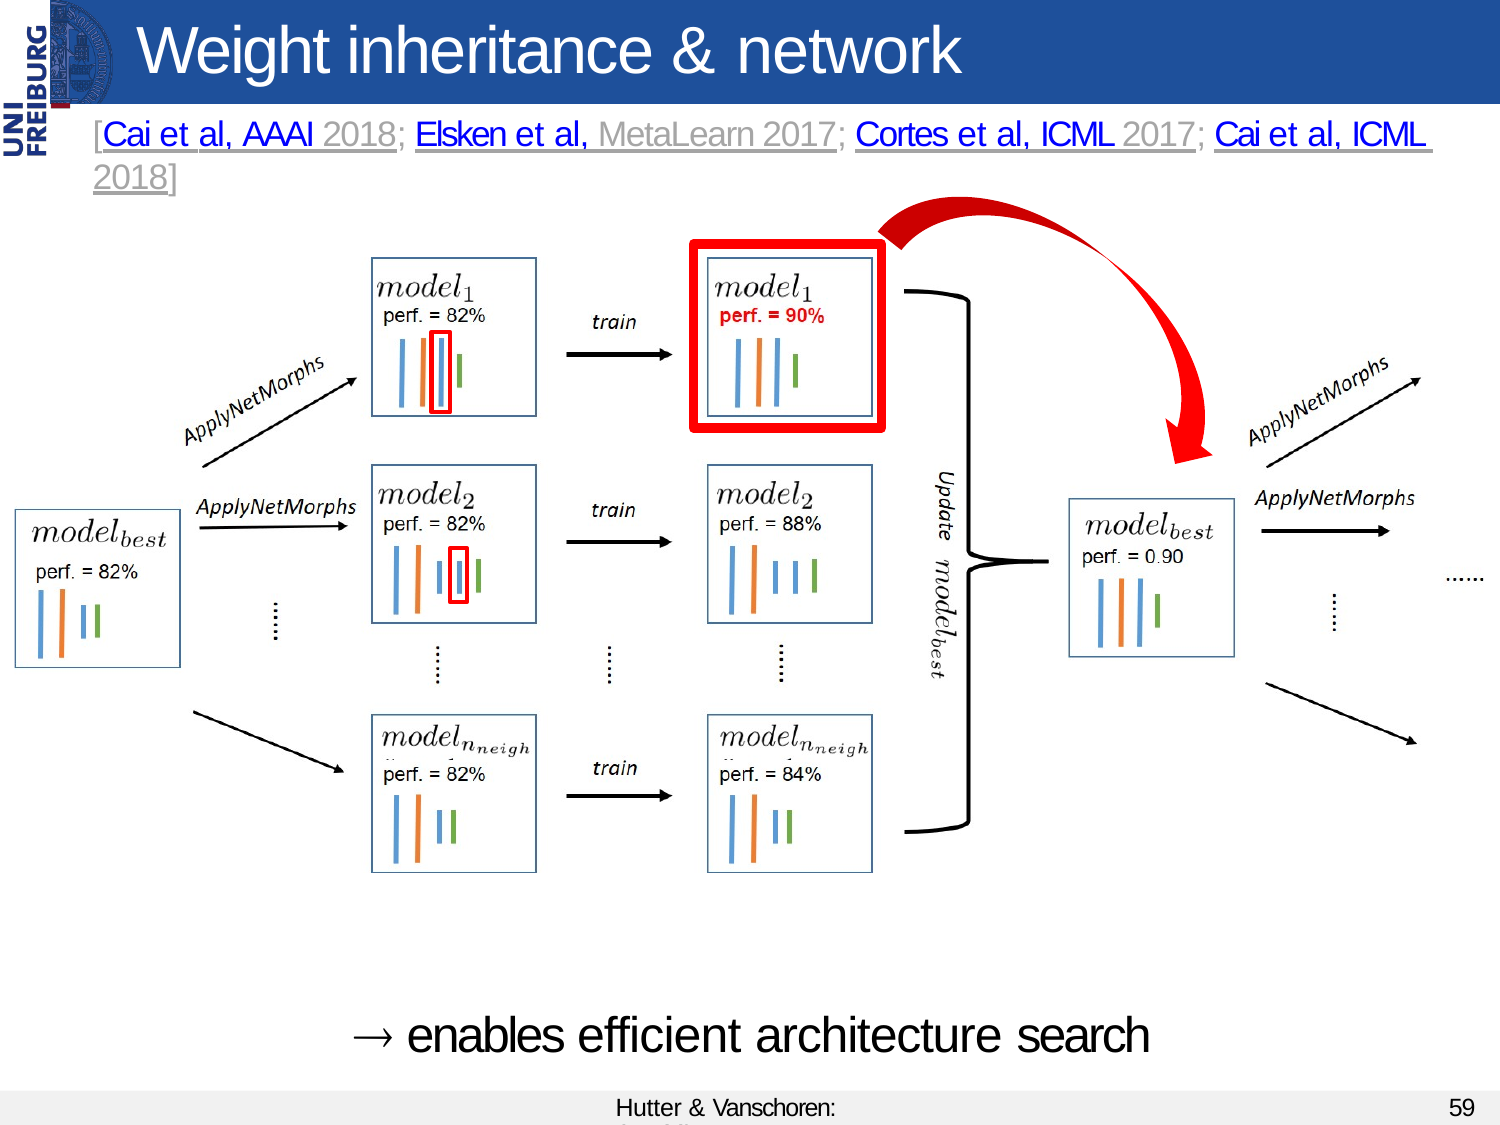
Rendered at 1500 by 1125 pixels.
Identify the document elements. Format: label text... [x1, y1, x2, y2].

text_box [0, 1090, 1500, 1125]
text_box [875, 194, 1215, 467]
text_box [429, 330, 452, 414]
text_box Weight inheritance & network morphisms [133, 4, 1274, 109]
footer Hutter & Vanschoren: AutoML [613, 1095, 925, 1125]
picture [0, 0, 113, 156]
text_box  enables efficient architecture search [351, 999, 1153, 1062]
text_box [Cai et al, AAAI 2018; Elsken et al, MetaLearn 2017; Cortes et al, ICML 2017; Cai et al, ICML 2018] [90, 109, 1484, 197]
text_box [691, 242, 884, 430]
text_box [14, 257, 1484, 873]
text_box [448, 546, 469, 604]
slide_number 59 [1444, 1095, 1479, 1125]
